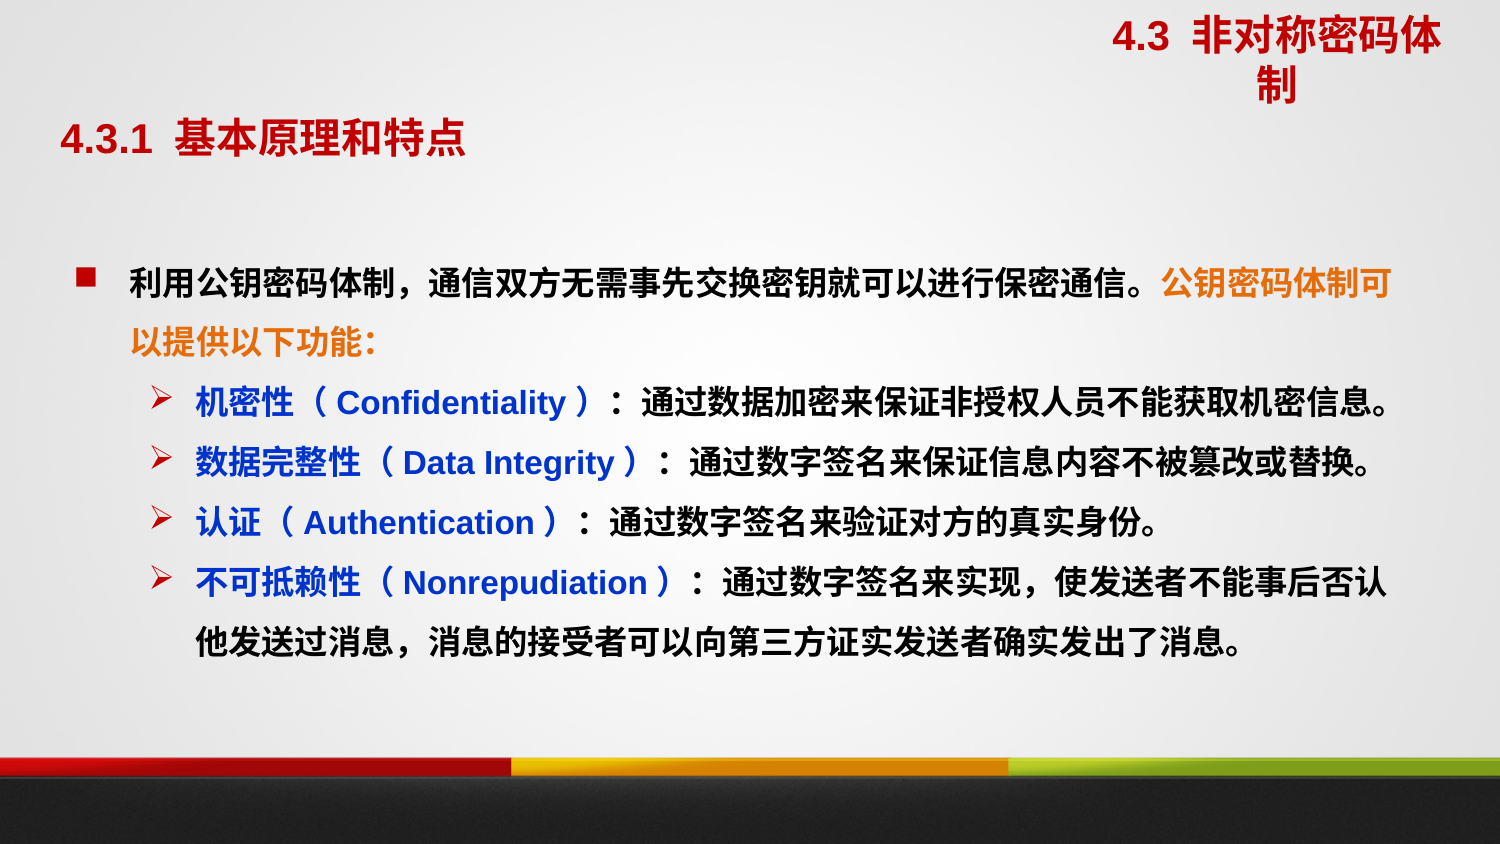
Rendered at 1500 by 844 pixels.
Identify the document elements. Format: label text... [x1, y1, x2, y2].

list 利用公钥密码体制，通信双方无需事先交换密钥就可以进行保密通信。公钥密码体制可以提供以下功能： 机密性（Confidentiality）：通过数据加密来保证非授权人员不能获取机密信息。 数据完整性（Data Integrity）：通过数字签名来保证信息内容不被篡改或替换。 认证（Authentication）：通过数字签名来验证对方的真实身份。 不可抵赖性（Nonrepudiation）：通过数字签名来实现，使发送者不能事后否认他发送过消息，消息的接受者可以向第三方证实发送者确实发出了消息。 [58, 234, 1409, 693]
text_box 4.3.1 基本原理和特点 [35, 105, 493, 168]
picture [0, 0, 1500, 844]
text_box 4.3 非对称密码体制 [1078, 23, 1477, 94]
